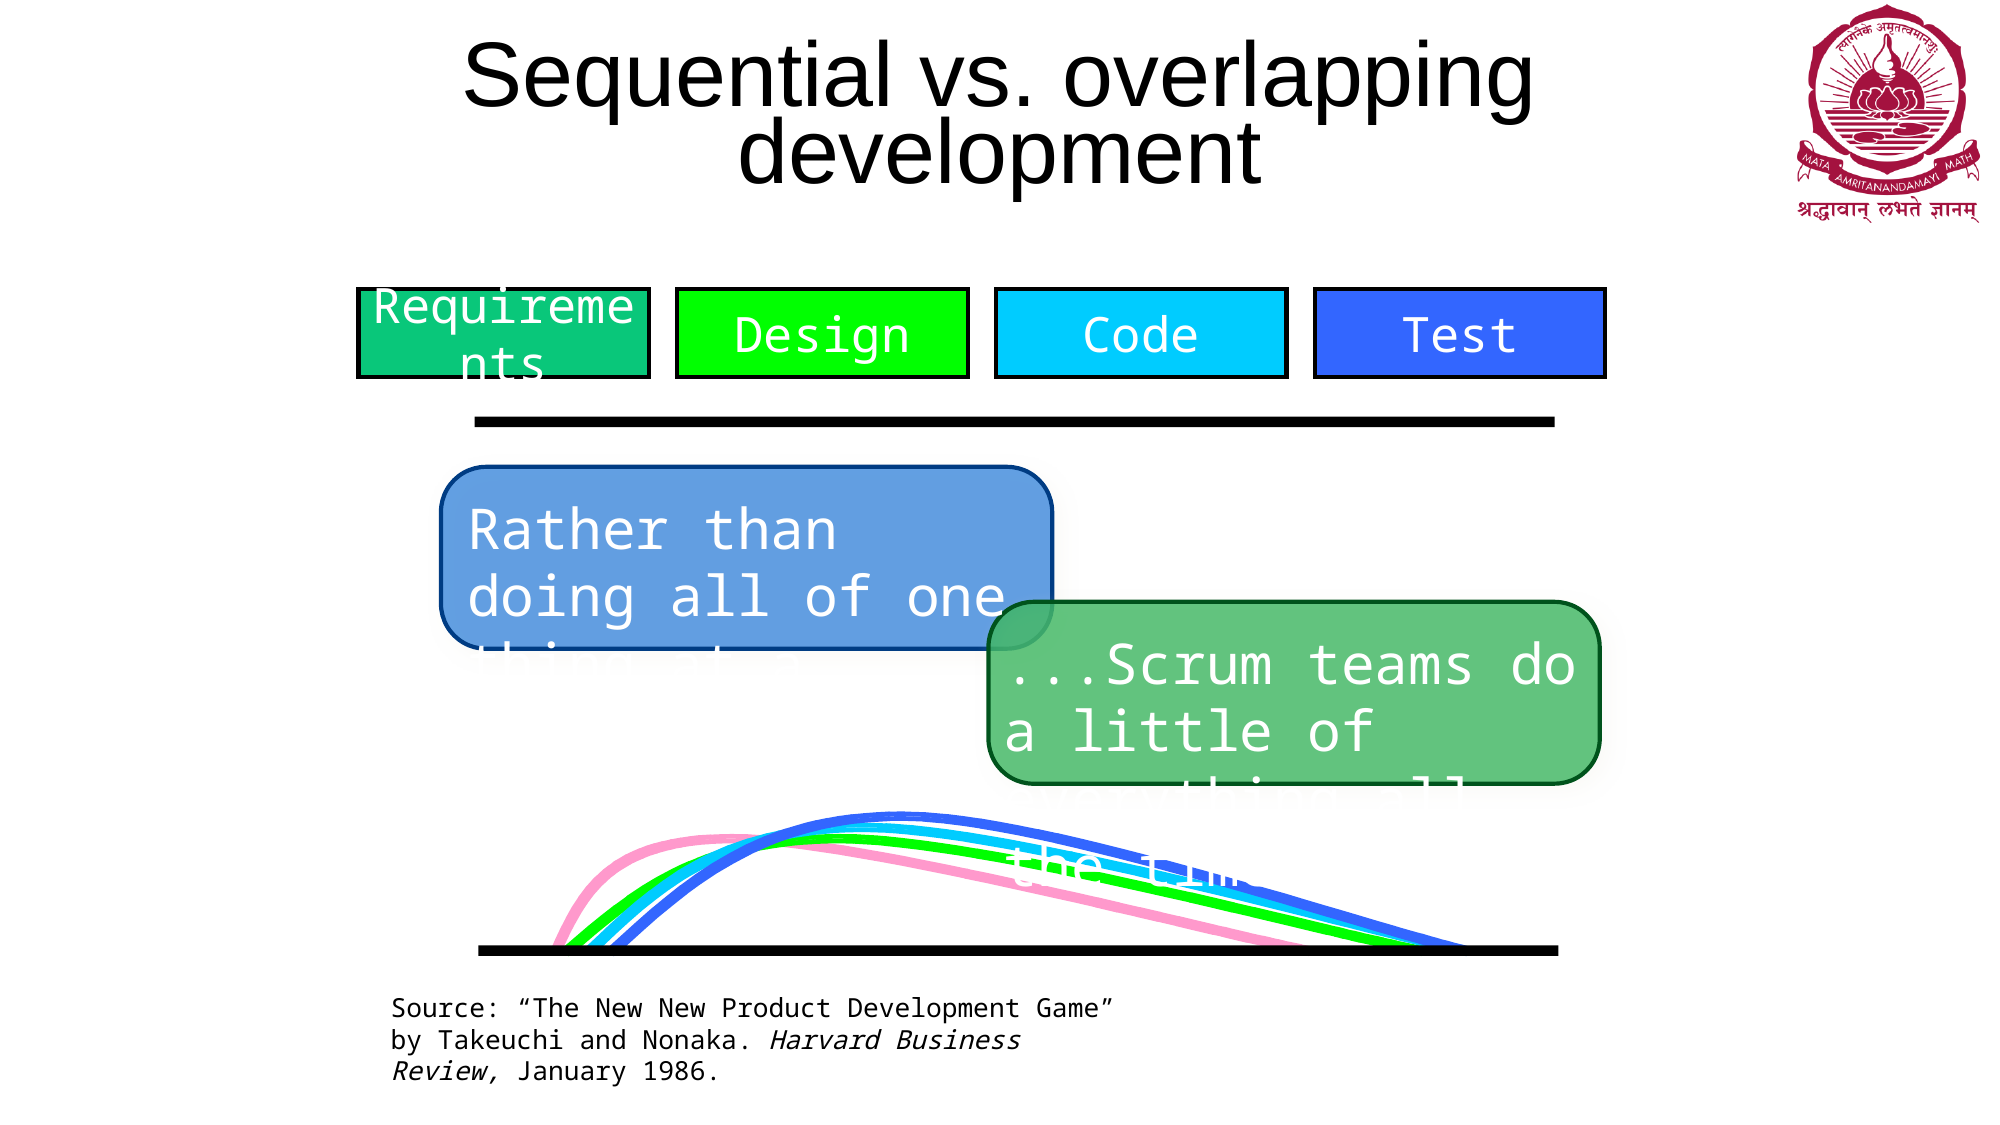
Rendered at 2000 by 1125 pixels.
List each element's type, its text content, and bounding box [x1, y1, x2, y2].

text_box Source: “The New New Product Development Game” by Takeuchi and Nonaka. Harvard Business Review, January 1986. [390, 1002, 1135, 1076]
picture [551, 811, 1476, 960]
title Sequential vs. overlapping development [301, 37, 1699, 246]
text_box [998, 767, 1590, 784]
picture [1776, 1, 2000, 225]
text_box [988, 632, 995, 763]
text_box Rather than doing all of one thing at a time... [459, 485, 1032, 632]
text_box ...Scrum teams do a little of everything all the time [995, 620, 1591, 767]
text_box [1032, 601, 1600, 766]
text_box Requirements [358, 288, 650, 377]
text_box [440, 466, 1053, 649]
text_box Design [677, 288, 968, 377]
text_box Code [995, 288, 1287, 377]
text_box Test [1314, 288, 1606, 377]
